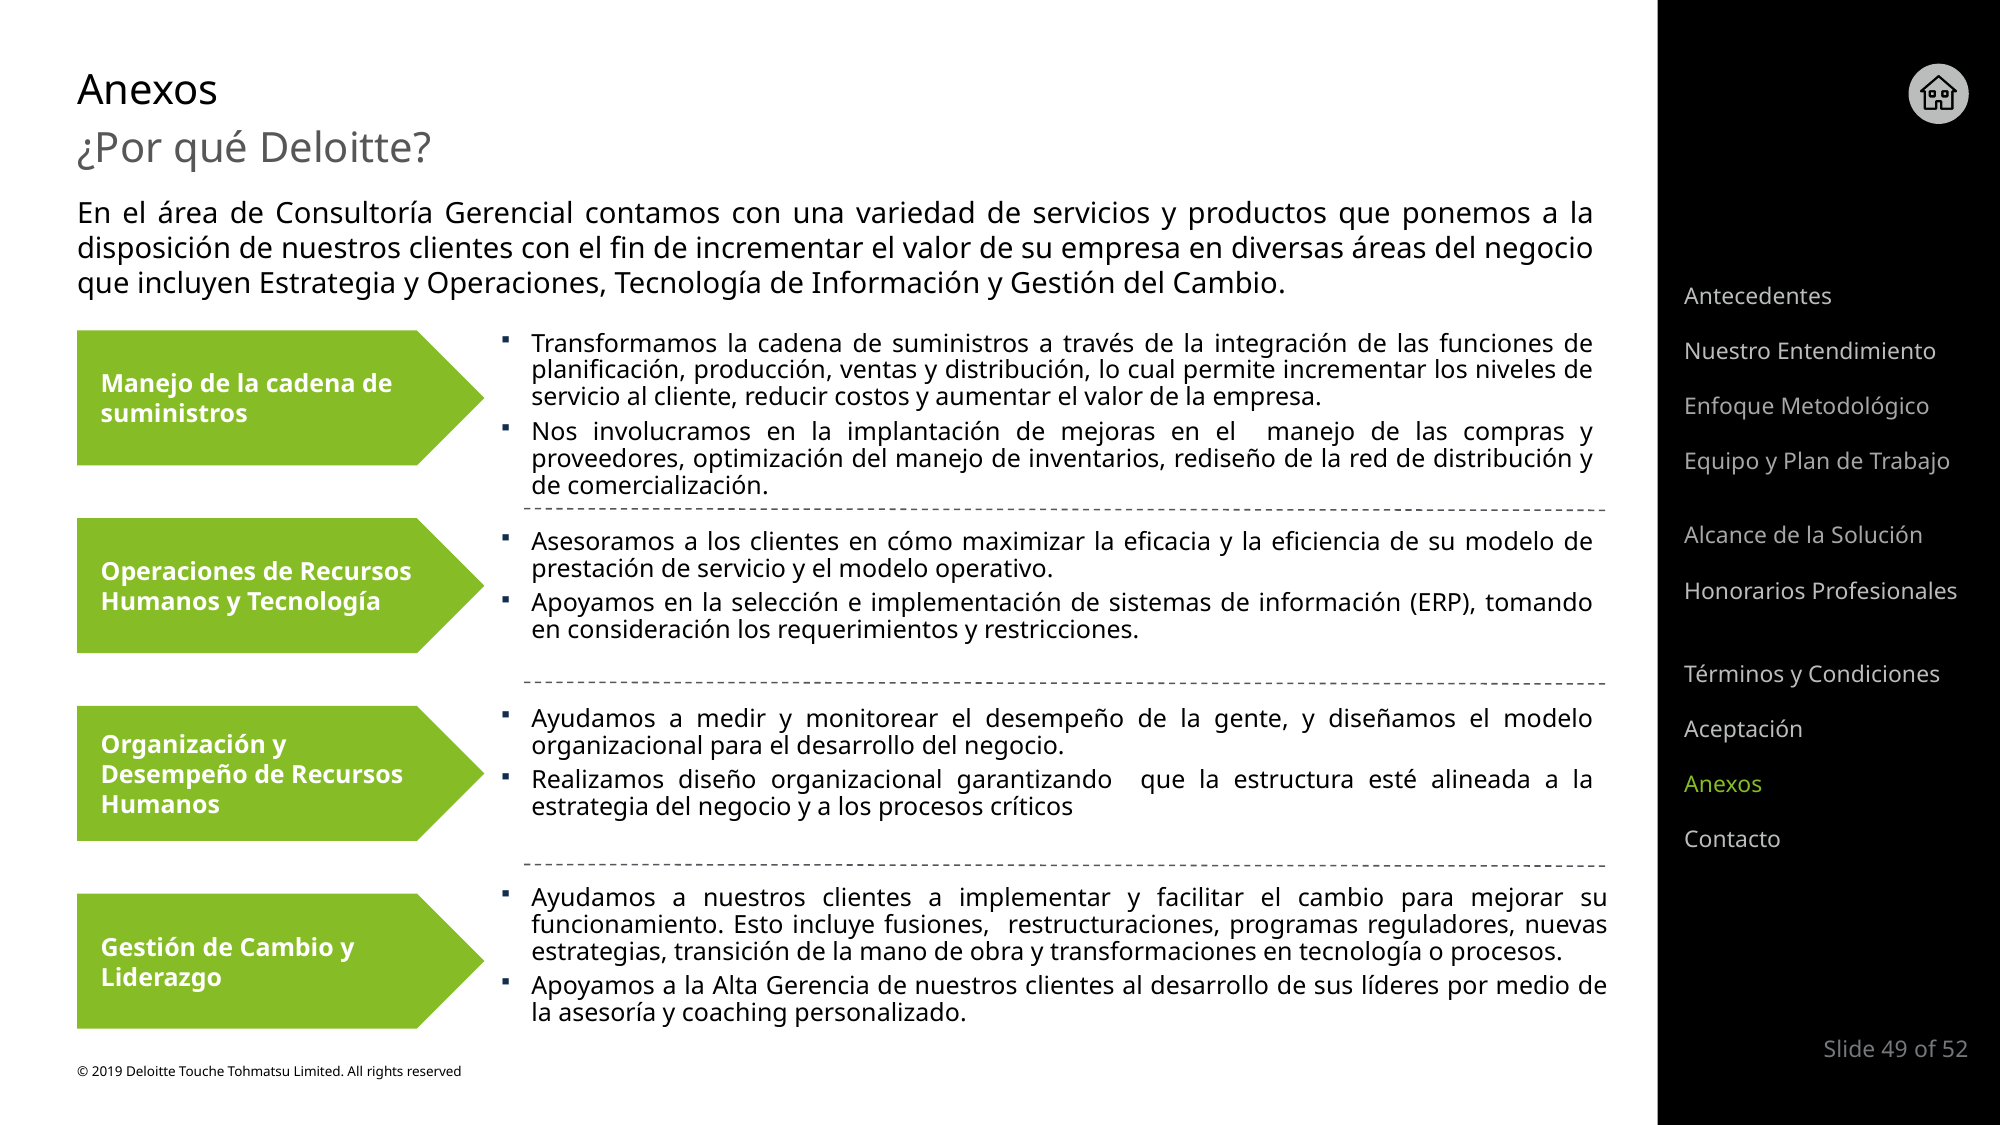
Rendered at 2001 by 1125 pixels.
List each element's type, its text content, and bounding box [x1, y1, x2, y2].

text_box Términos y Condiciones [1684, 660, 1968, 688]
text_box Organización y Desempeño de Recursos Humanos [74, 703, 487, 843]
list ¿Por qué Deloitte? [77, 120, 1581, 194]
text_box Manejo de la cadena de suministros [74, 328, 484, 468]
text_box Nuestro Entendimiento [1684, 336, 1968, 365]
text_box Alcance de la Solución [1684, 520, 1968, 549]
text_box Honorarios Profesionales [1684, 576, 1968, 604]
text_box Operaciones de Recursos Humanos y Tecnología [74, 516, 484, 656]
title Anexos [77, 62, 1581, 118]
text_box Aceptación [1684, 714, 1968, 743]
text_box Antecedentes [1684, 281, 1975, 310]
text_box Ayudamos a medir y monitorear el desempeño de la gente, y diseñamos el modelo organizacional para el desarrollo del negocio. Realizamos diseño organizacional garantizando que la estructura esté alineada a la estrategia del negocio y a los procesos críticos [484, 705, 1596, 841]
text_box Transformamos la cadena de suministros a través de la integración de las funciones de planificación, producción, ventas y distribución, lo cual permite incrementar los niveles de servicio al cliente, reducir costos y aumentar el valor de la empresa. Nos involucramos en la implantación de mejoras en el manejo de las compras y proveedores, optimización del manejo de inventarios, rediseño de la red de distribución y de comercialización. [484, 330, 1596, 503]
text_box Anexos [1684, 769, 1968, 798]
text_box Contacto [1684, 824, 1968, 852]
text_box Enfoque Metodológico [1684, 391, 1968, 420]
text_box En el área de Consultoría Gerencial contamos con una variedad de servicios y productos que ponemos a la disposición de nuestros clientes con el fin de incrementar el valor de su empresa en diversas áreas del negocio que incluyen Estrategia y Operaciones, Tecnología de Información y Gestión del Cambio. [77, 194, 1596, 300]
text_box Ayudamos a nuestros clientes a implementar y facilitar el cambio para mejorar su funcionamiento. Esto incluye fusiones, restructuraciones, programas reguladores, nuevas estrategias, transición de la mano de obra y transformaciones en tecnología o procesos. Apoyamos a la Alta Gerencia de nuestros clientes al desarrollo de sus líderes por medio de la asesoría y coaching personalizado. [484, 884, 1610, 1020]
text_box Asesoramos a los clientes en cómo maximizar la eficacia y la eficiencia de su modelo de prestación de servicio y el modelo operativo. Apoyamos en la selección e implementación de sistemas de información (ERP), tomando en consideración los requerimientos y restricciones. [484, 528, 1596, 664]
text_box Gestión de Cambio y Liderazgo [74, 891, 487, 1031]
text_box Equipo y Plan de Trabajo [1684, 446, 1968, 475]
